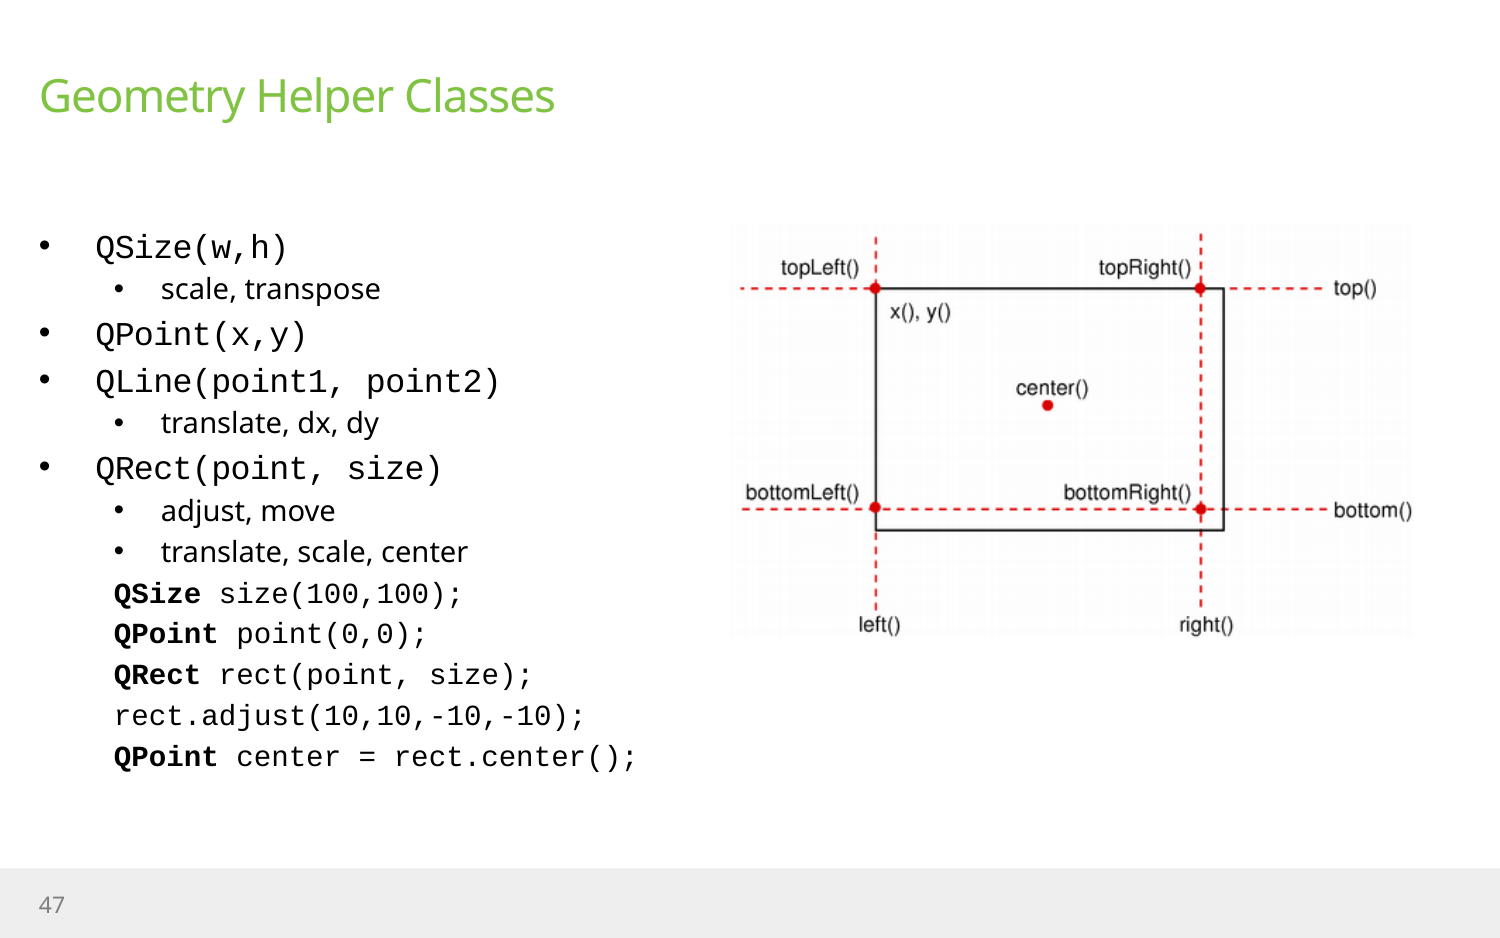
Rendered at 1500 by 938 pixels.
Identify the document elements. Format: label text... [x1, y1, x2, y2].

picture [729, 224, 1415, 640]
list QSize(w,h) scale, transpose QPoint(x,y) QLine(point1, point2) translate, dx, dy QRect(point, size) adjust, move translate, scale, center QSize size(100,100); QPoint point(0,0); QRect rect(point, size); rect.adjust(10,10,-10,-10); QPoint center = rect.center(); [39, 224, 1471, 846]
title Geometry Helper Classes [39, 66, 1052, 195]
slide_number 47 [39, 892, 410, 921]
